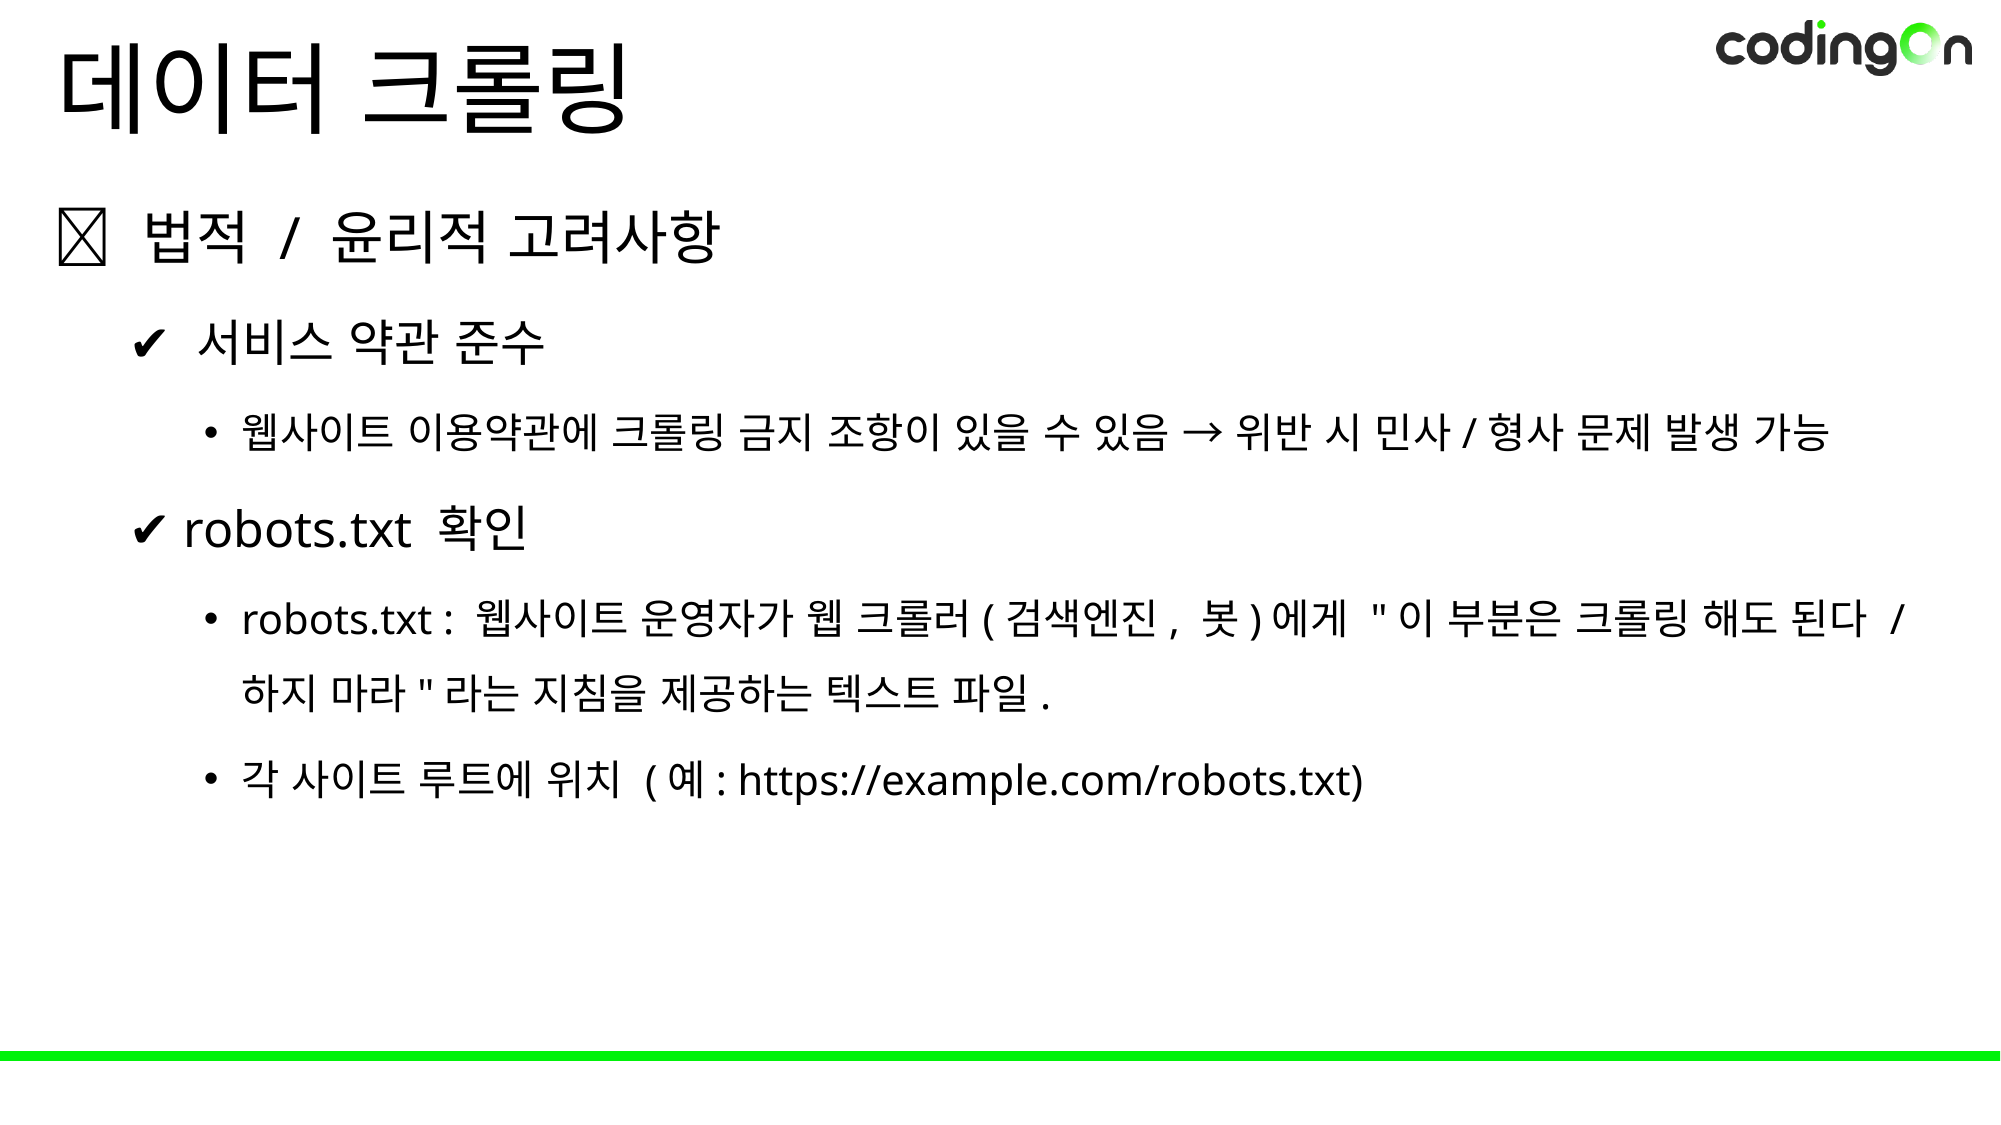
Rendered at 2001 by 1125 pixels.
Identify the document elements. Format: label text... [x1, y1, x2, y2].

picture [1767, 20, 1972, 76]
text_box 📌 법적 / 윤리적 고려사항 ✔️ 서비스 약관 준수 웹사이트 이용약관에 크롤링 금지 조항이 있을 수 있음 → 위반 시 민사/형사 문제 발생 가능 ✔️ robots.txt 확인 robots.txt : 웹사이트 운영자가 웹 크롤러(검색엔진, 봇)에게 "이 부분은 크롤링 해도 된다 / 하지 마라"라는 지침을 제공하는 텍스트 파일. 각 사이트 루트에 위치 (예: https://example.com/robots.txt) [39, 158, 1959, 929]
title 데이터 크롤링 [41, 0, 1767, 158]
